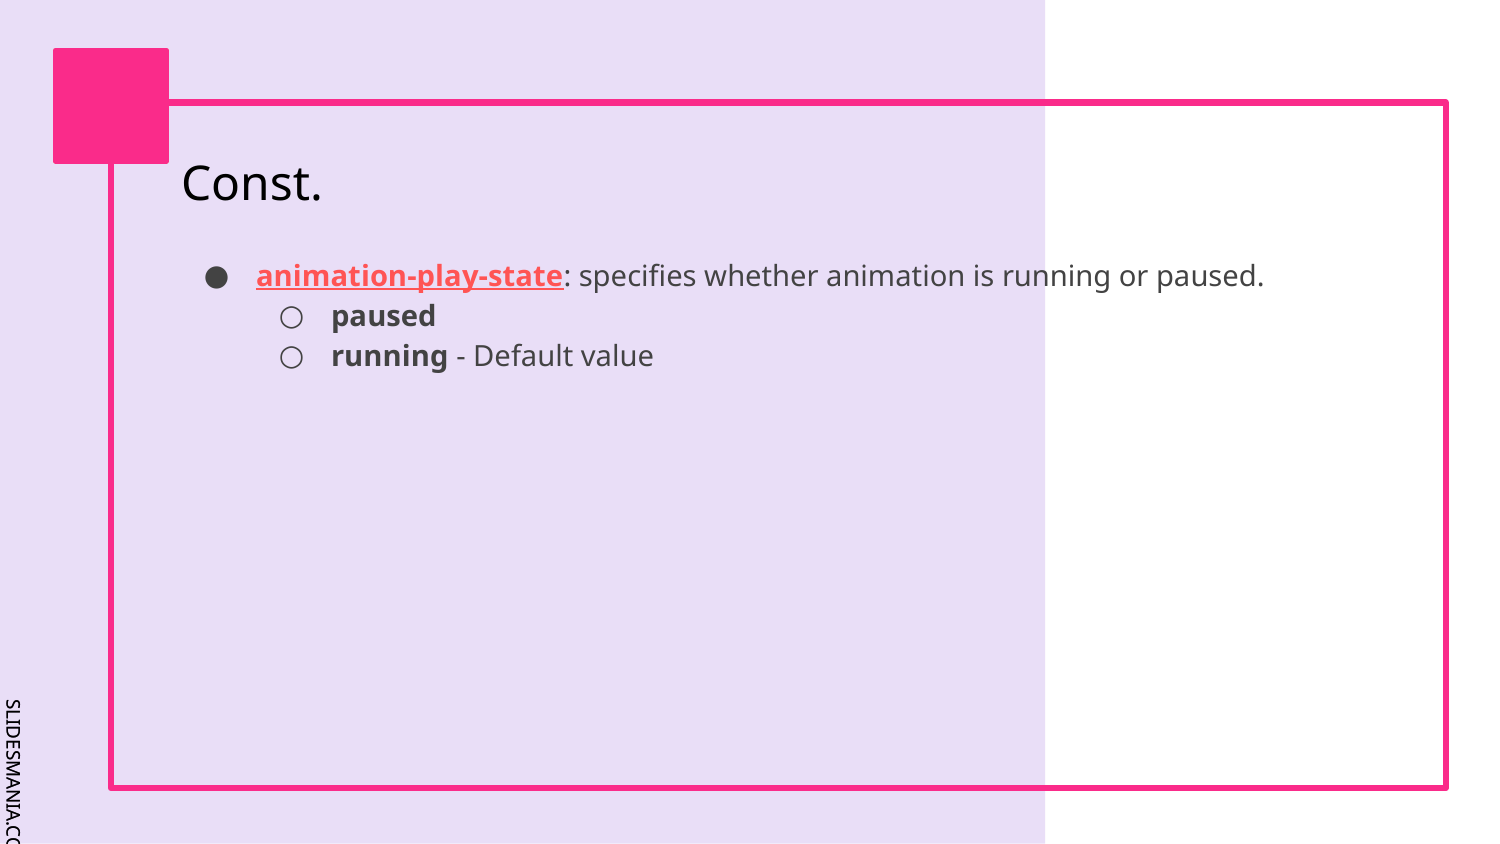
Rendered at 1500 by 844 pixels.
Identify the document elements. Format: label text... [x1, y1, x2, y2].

text_box animation-play-state: specifies whether animation is running or paused. paused running - Default value [166, 236, 1417, 387]
title Const. [166, 126, 1141, 236]
